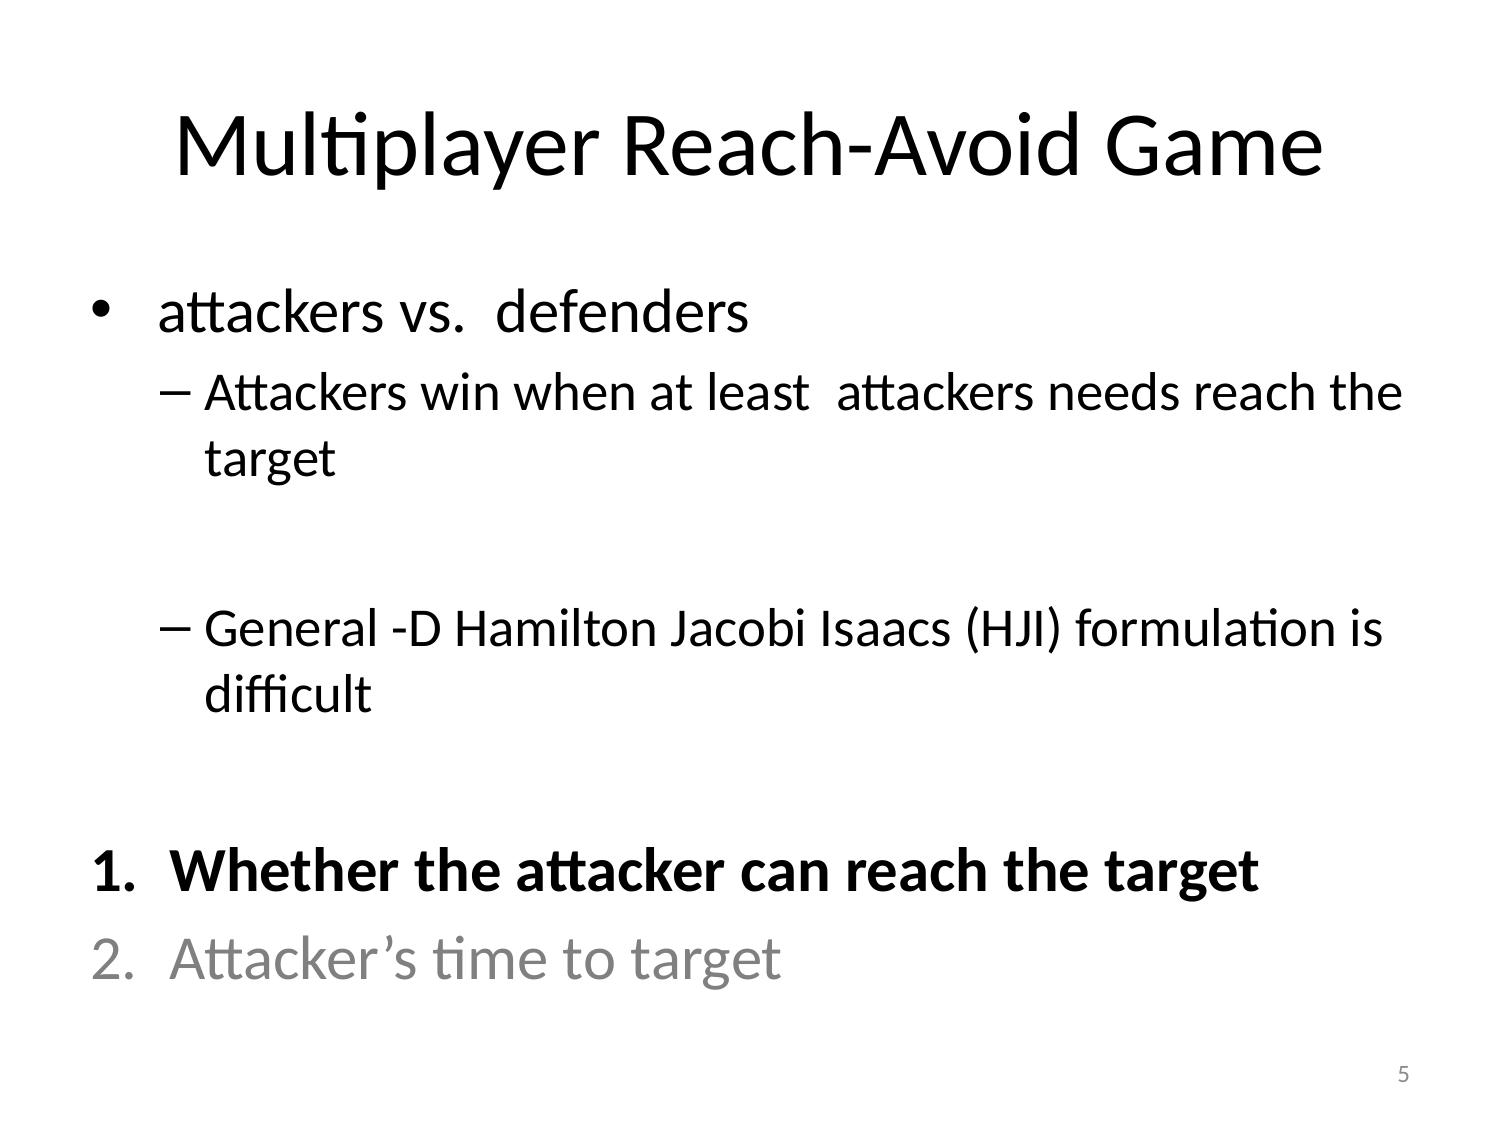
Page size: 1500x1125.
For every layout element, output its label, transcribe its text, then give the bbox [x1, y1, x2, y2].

title Multiplayer Reach-Avoid Game [75, 45, 1425, 233]
slide_number 5 [1074, 1042, 1425, 1103]
